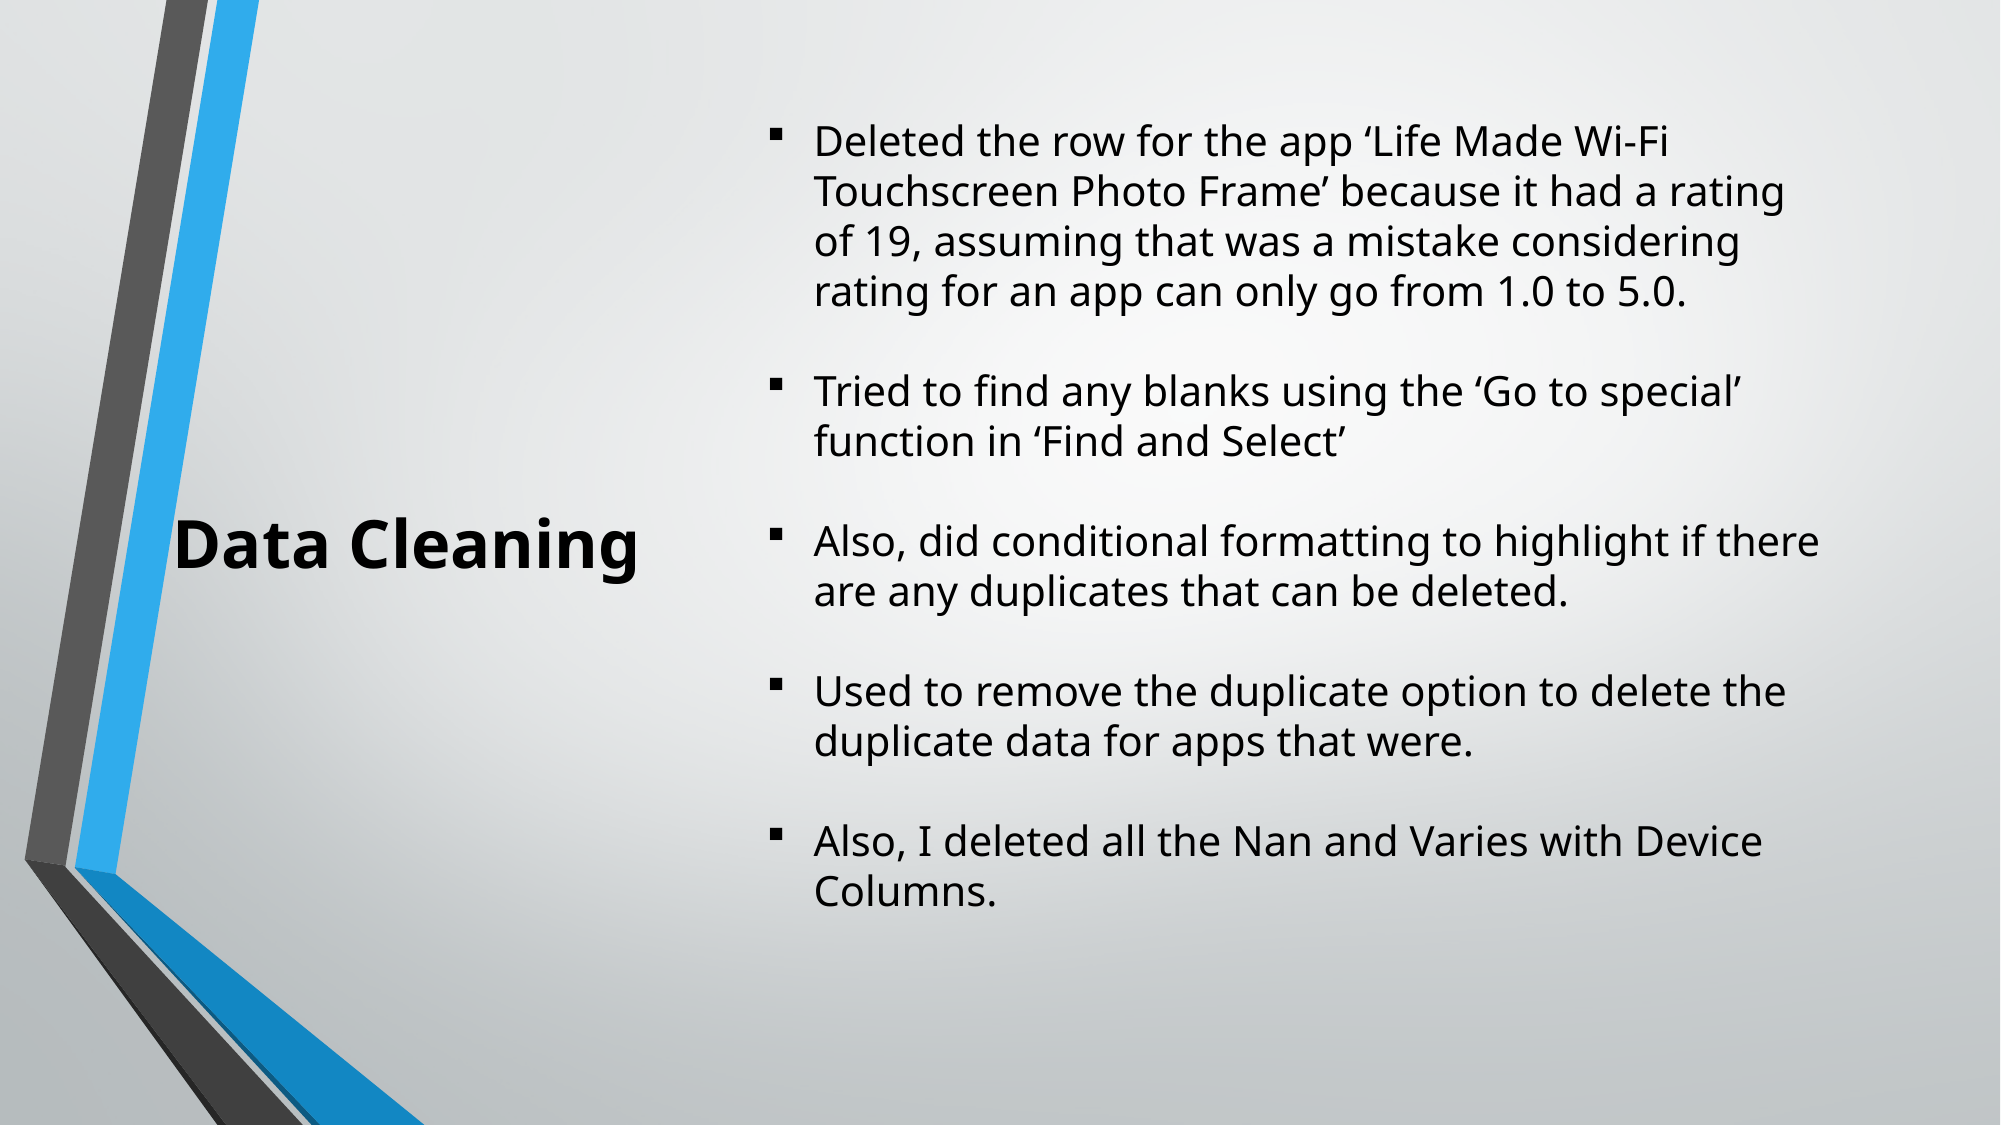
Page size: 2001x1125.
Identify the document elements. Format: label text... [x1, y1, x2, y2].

text_box Deleted the row for the app ‘Life Made Wi-Fi Touchscreen Photo Frame’ because it had a rating of 19, assuming that was a mistake considering rating for an app can only go from 1.0 to 5.0. Tried to find any blanks using the ‘Go to special’ function in ‘Find and Select’ Also, did conditional formatting to highlight if there are any duplicates that can be deleted. Used to remove the duplicate option to delete the duplicate data for apps that were. Also, I deleted all the Nan and Varies with Device Columns. [751, 107, 1839, 923]
text_box Data Cleaning [157, 494, 751, 590]
